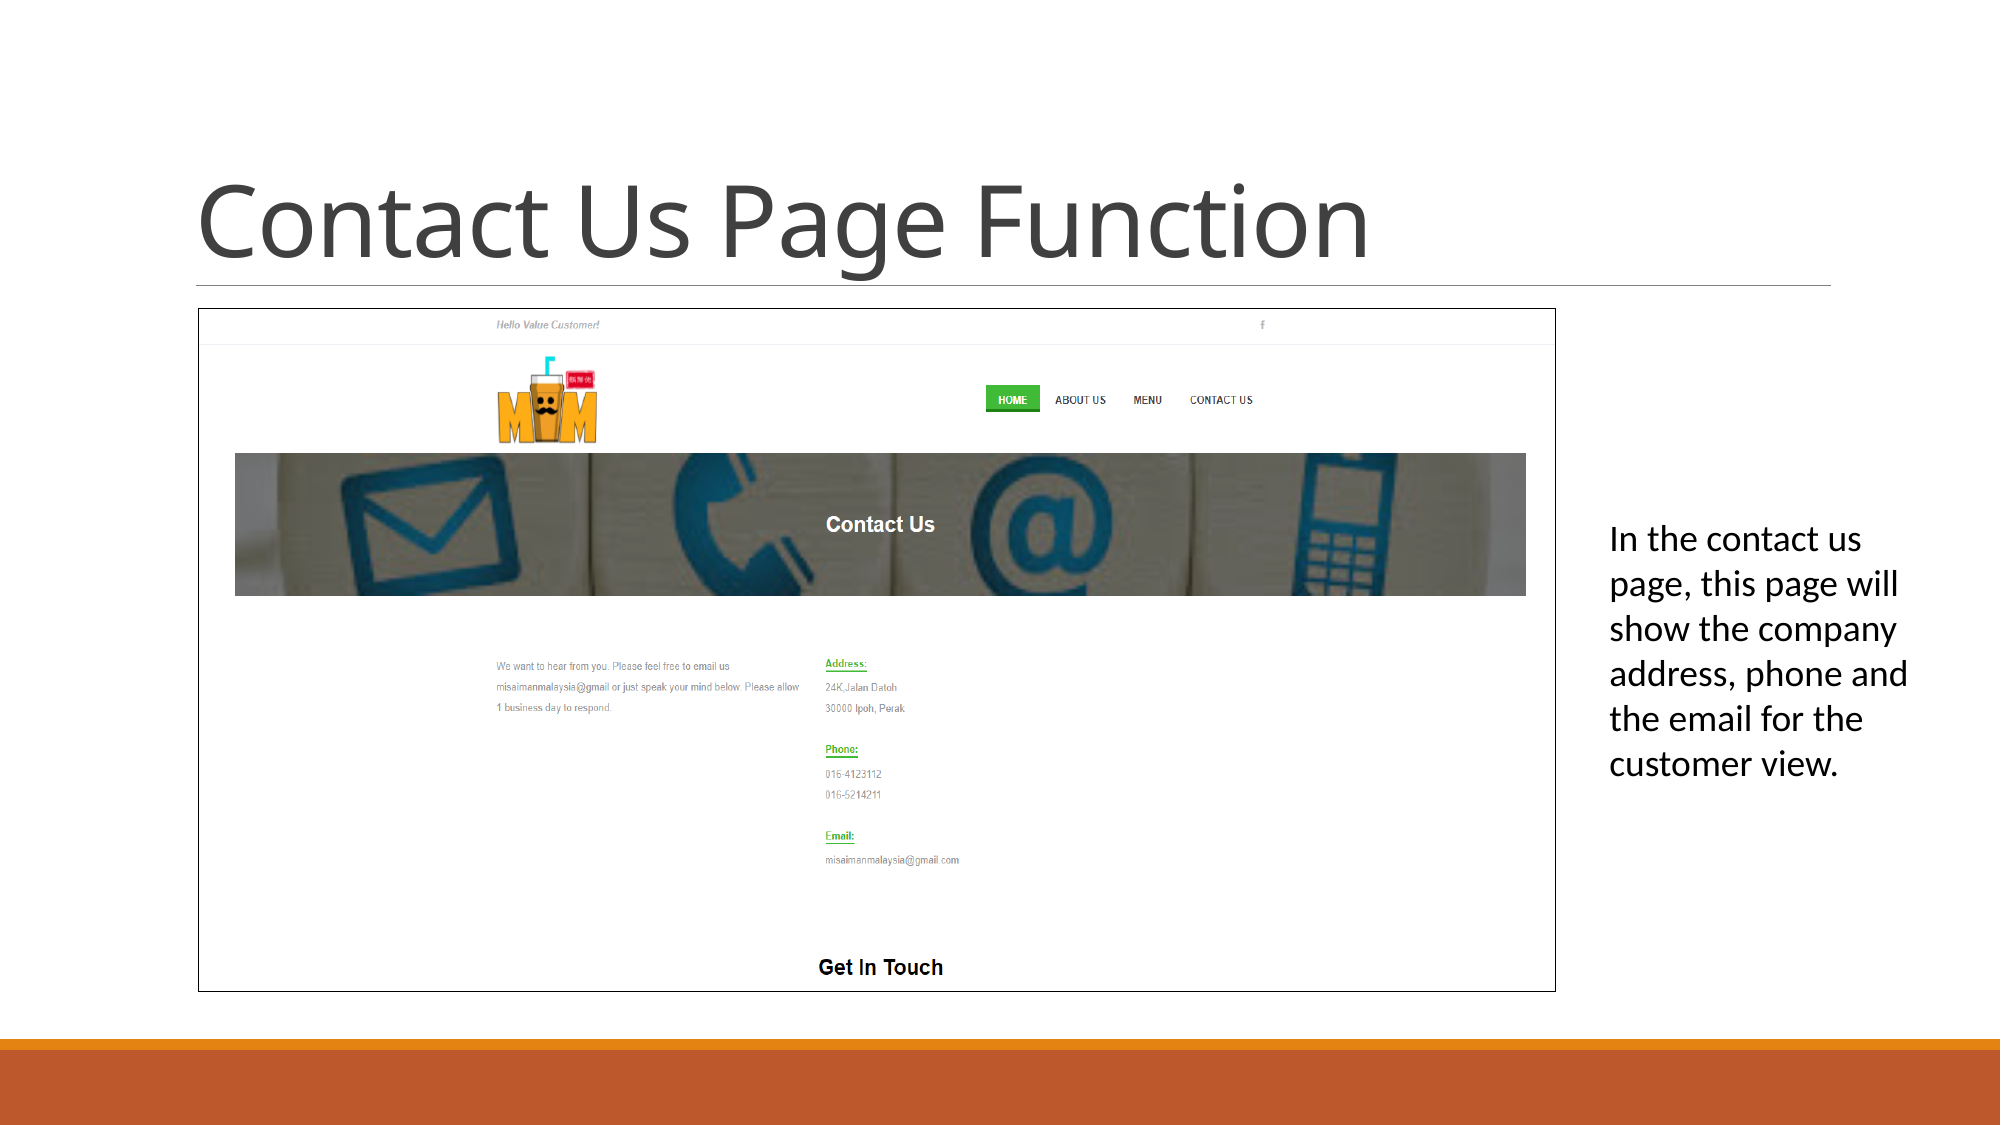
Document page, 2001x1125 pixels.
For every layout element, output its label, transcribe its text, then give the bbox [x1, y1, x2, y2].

picture [197, 308, 1556, 993]
title Contact Us Page Function [180, 47, 1830, 285]
text_box In the contact us page, this page will show the company address, phone and the email for the customer view. [1594, 506, 1947, 791]
